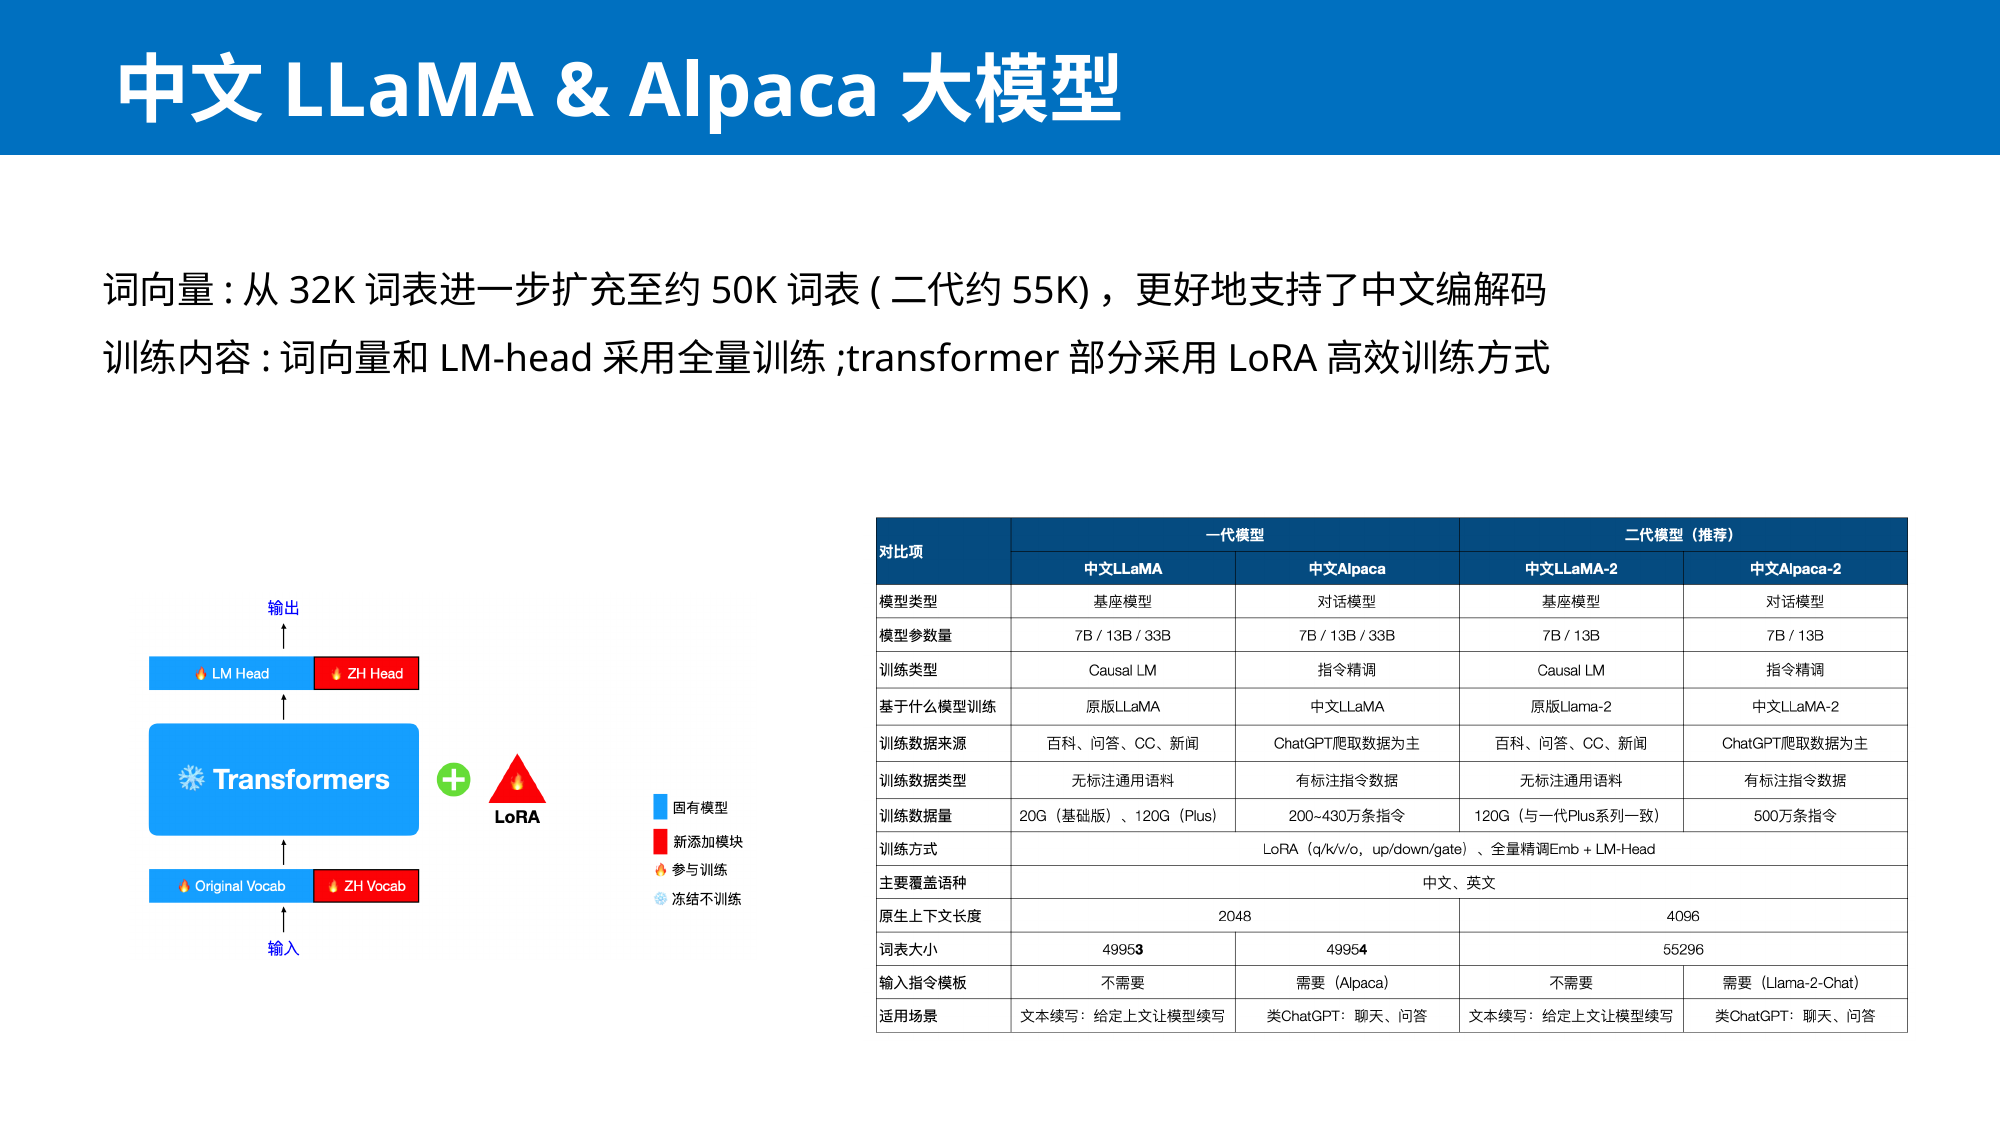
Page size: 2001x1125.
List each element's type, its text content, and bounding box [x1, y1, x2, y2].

picture [862, 511, 1916, 1042]
text_box 词向量:从32K词表进一步扩充至约50K词表(二代约55K)，更好地支持了中文编解码 训练内容:词向量和LM-head采用全量训练;transformer部分采用LoRA高效训练方式 [87, 236, 1883, 387]
title 中文LLaMA & Alpaca大模型 [99, 0, 1863, 139]
picture [129, 592, 757, 960]
